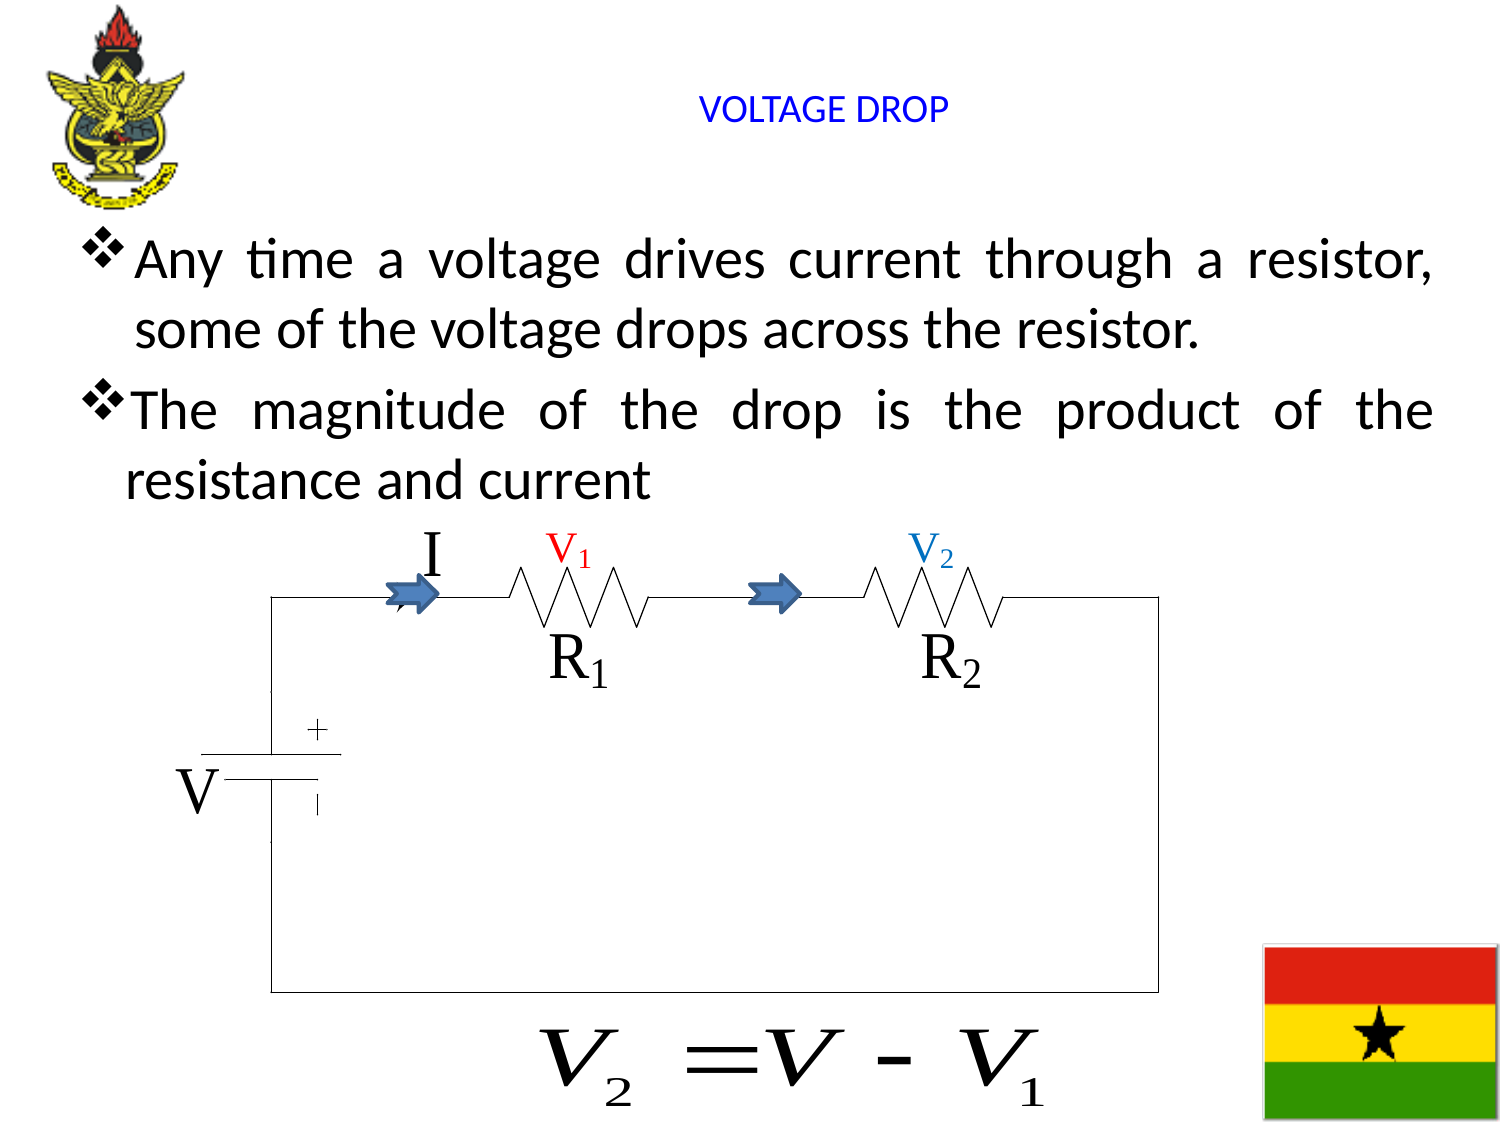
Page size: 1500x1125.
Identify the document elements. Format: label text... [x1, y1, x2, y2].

picture [1262, 943, 1500, 1125]
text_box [887, 512, 976, 583]
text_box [537, 1012, 1051, 1113]
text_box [524, 512, 613, 583]
title VOLTAGE DROP [229, 24, 1500, 188]
subtitle Any time a voltage drives current through a resistor, some of the voltage drops across the resistor. The magnitude of the drop is the product of the resistance and current [62, 212, 1450, 1125]
picture [0, 0, 226, 226]
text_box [137, 499, 1376, 1001]
